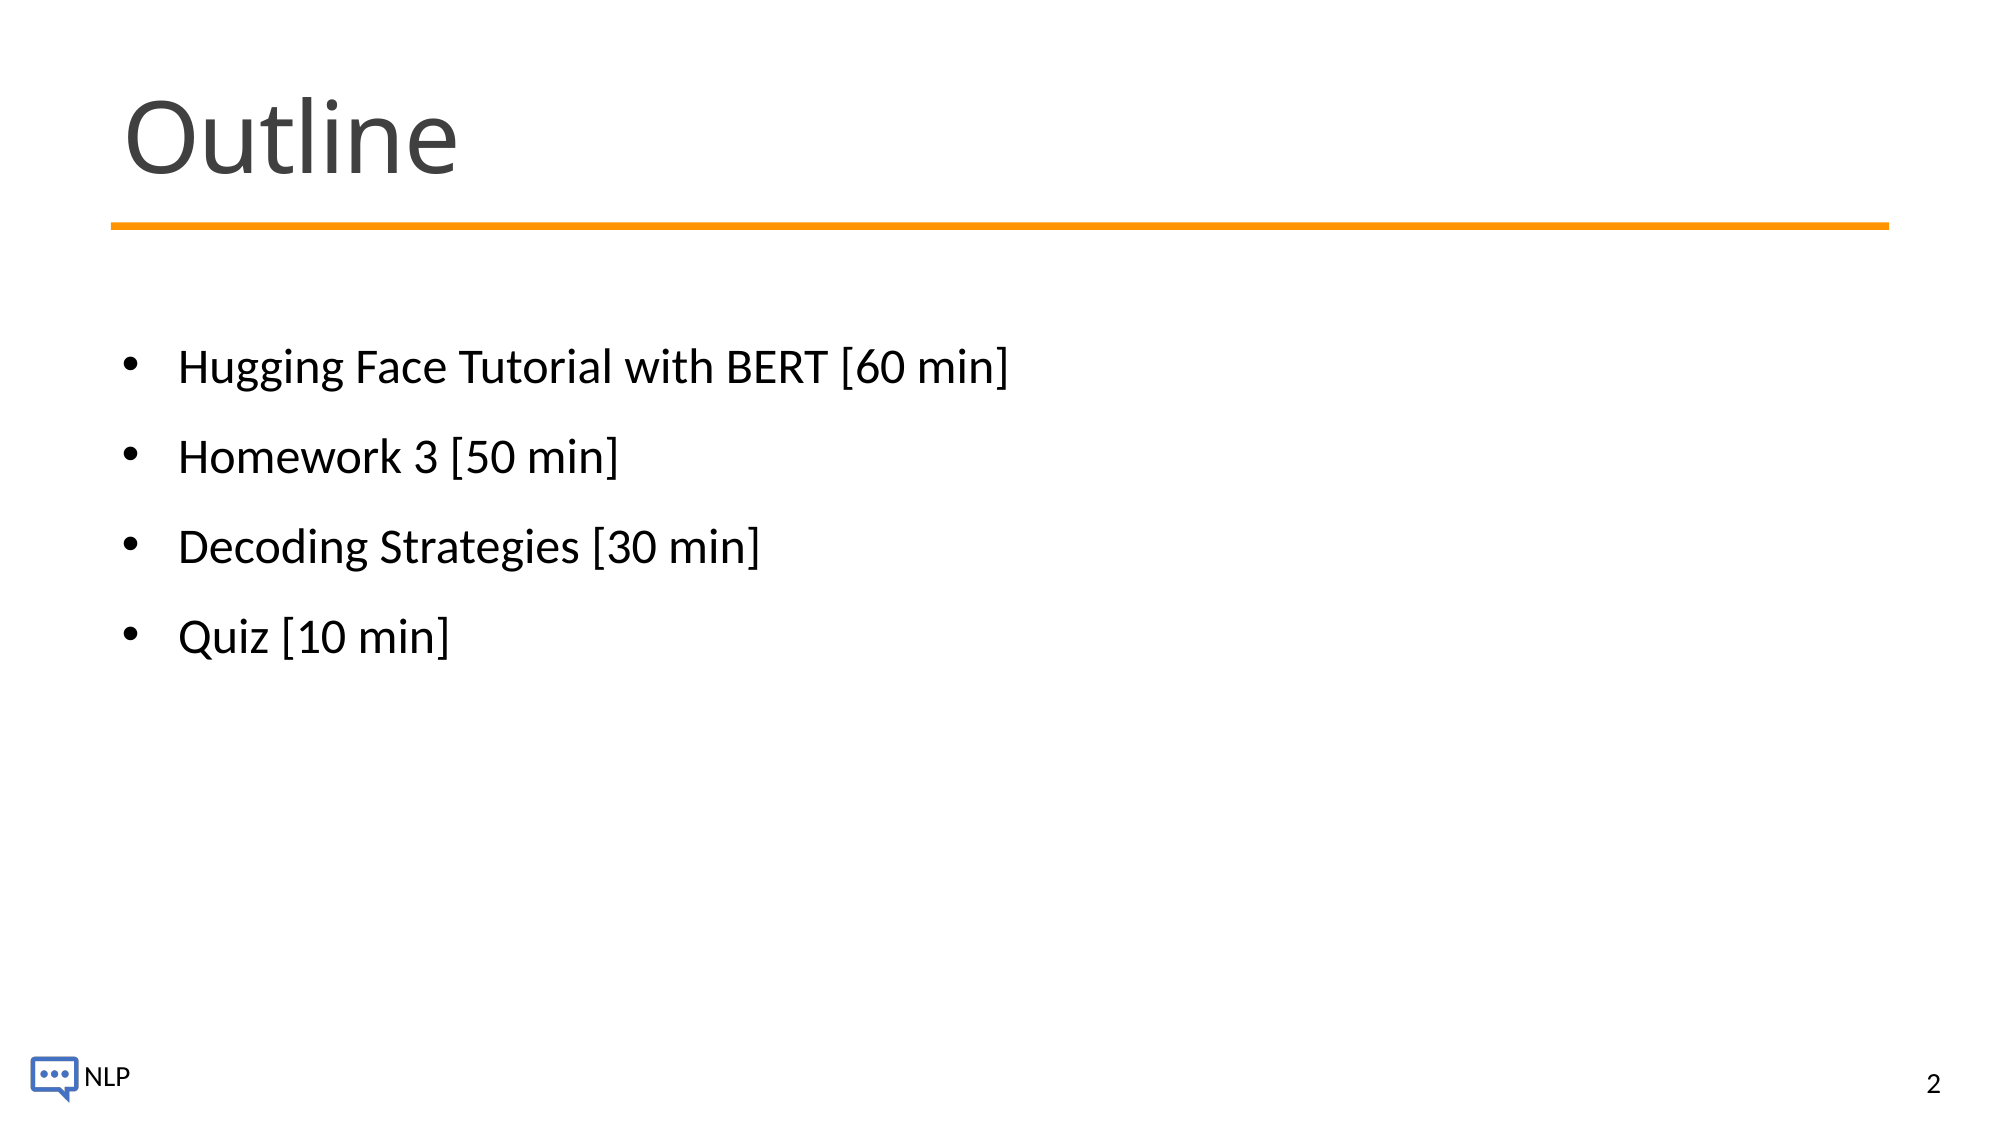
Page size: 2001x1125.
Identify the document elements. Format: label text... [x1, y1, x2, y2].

slide_number 2 [1740, 1052, 1957, 1113]
text_box Hugging Face Tutorial with BERT [60 min] Homework 3 [50 min] Decoding Strategies [30 min] Quiz [10 min] [107, 296, 1899, 671]
picture [23, 1047, 86, 1110]
title Outline [107, 58, 1899, 228]
